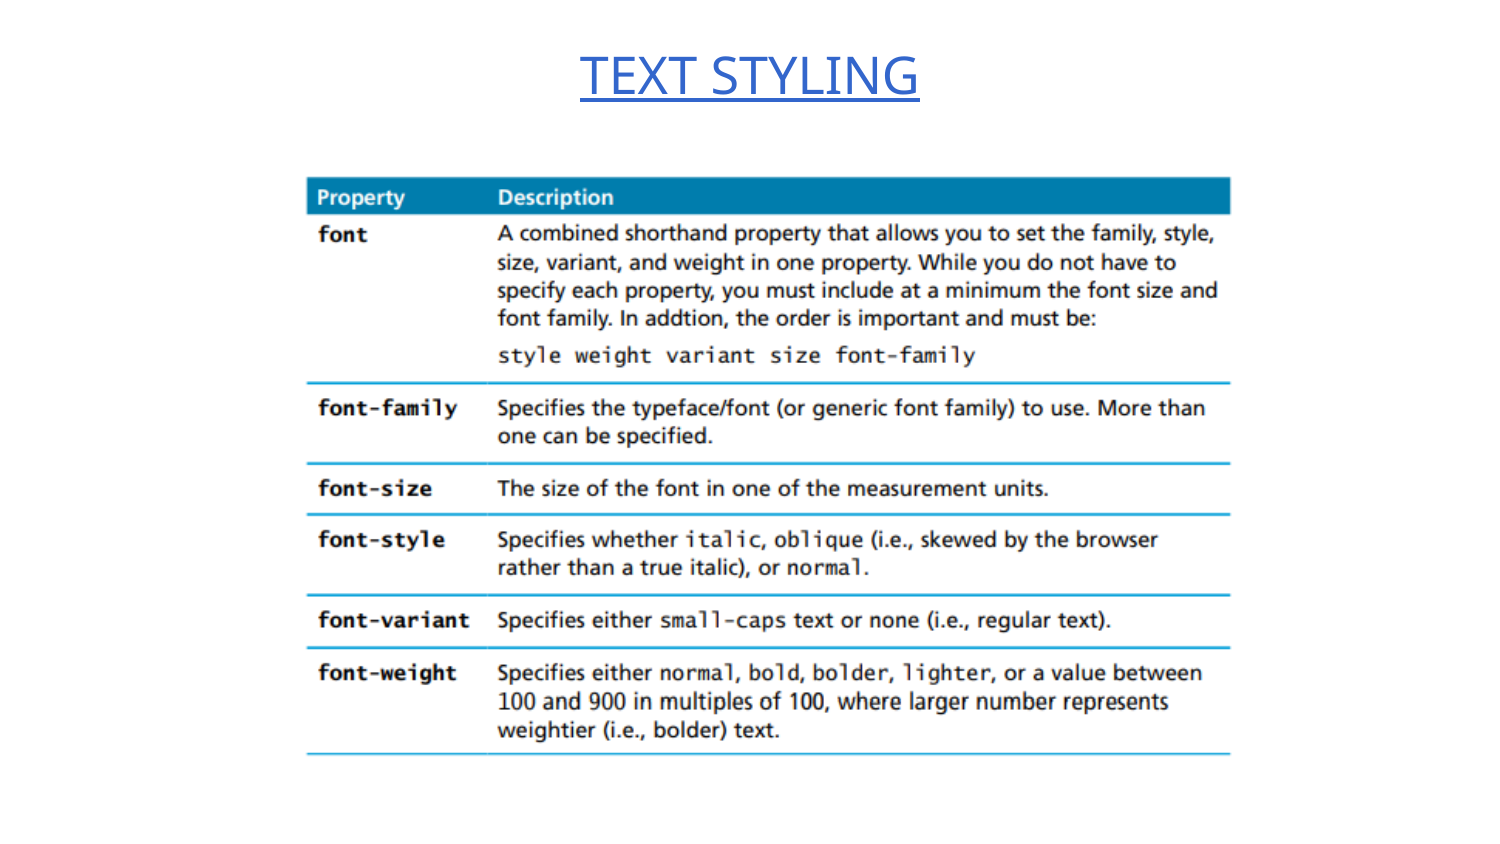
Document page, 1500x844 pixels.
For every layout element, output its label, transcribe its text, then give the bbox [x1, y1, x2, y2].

picture [299, 171, 1238, 764]
title TEXT STYLING [0, 37, 1500, 110]
